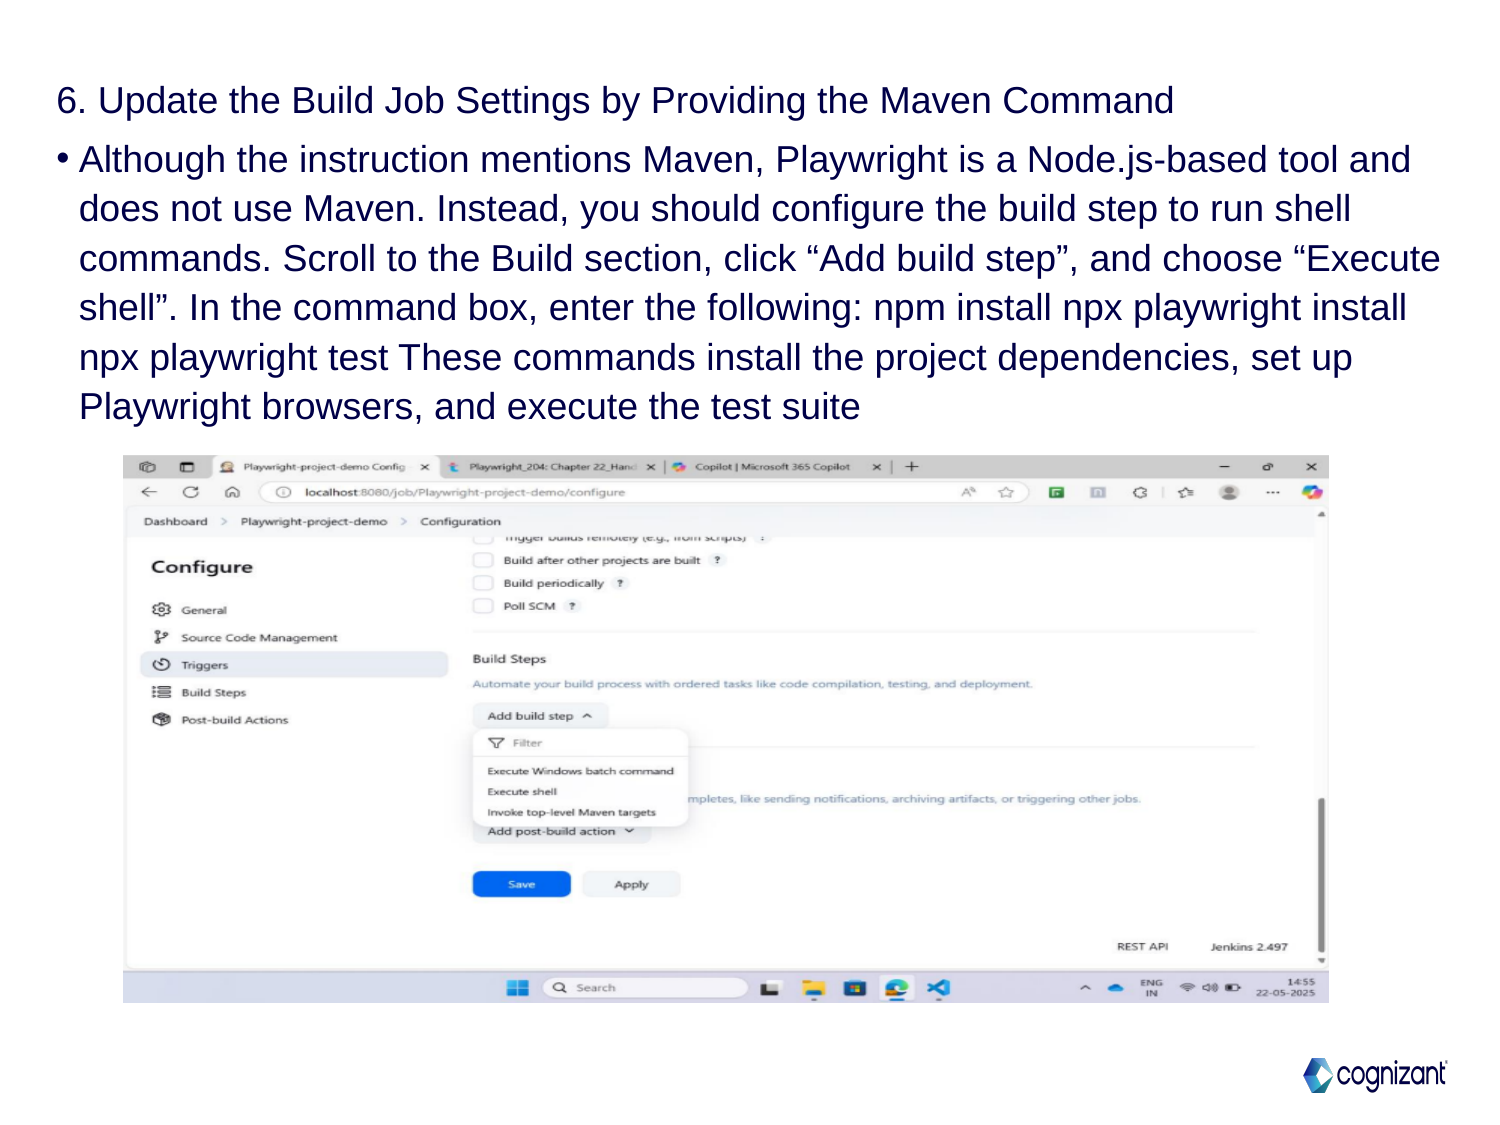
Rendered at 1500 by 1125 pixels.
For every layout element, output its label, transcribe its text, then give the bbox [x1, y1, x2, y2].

picture [1303, 1058, 1448, 1093]
picture [122, 452, 1330, 1003]
list 6. Update the Build Job Settings by Providing the Maven Command Although the instruction mentions Maven, Playwright is a Node.js-based tool and does not use Maven. Instead, you should configure the build step to run shell commands. Scroll to the Build section, click “Add build step”, and choose “Execute shell”. In the command box, enter the following: npm install npx playwright install npx playwright test These commands install the project dependencies, set up Playwright browsers, and execute the test suite [56, 71, 1444, 1003]
